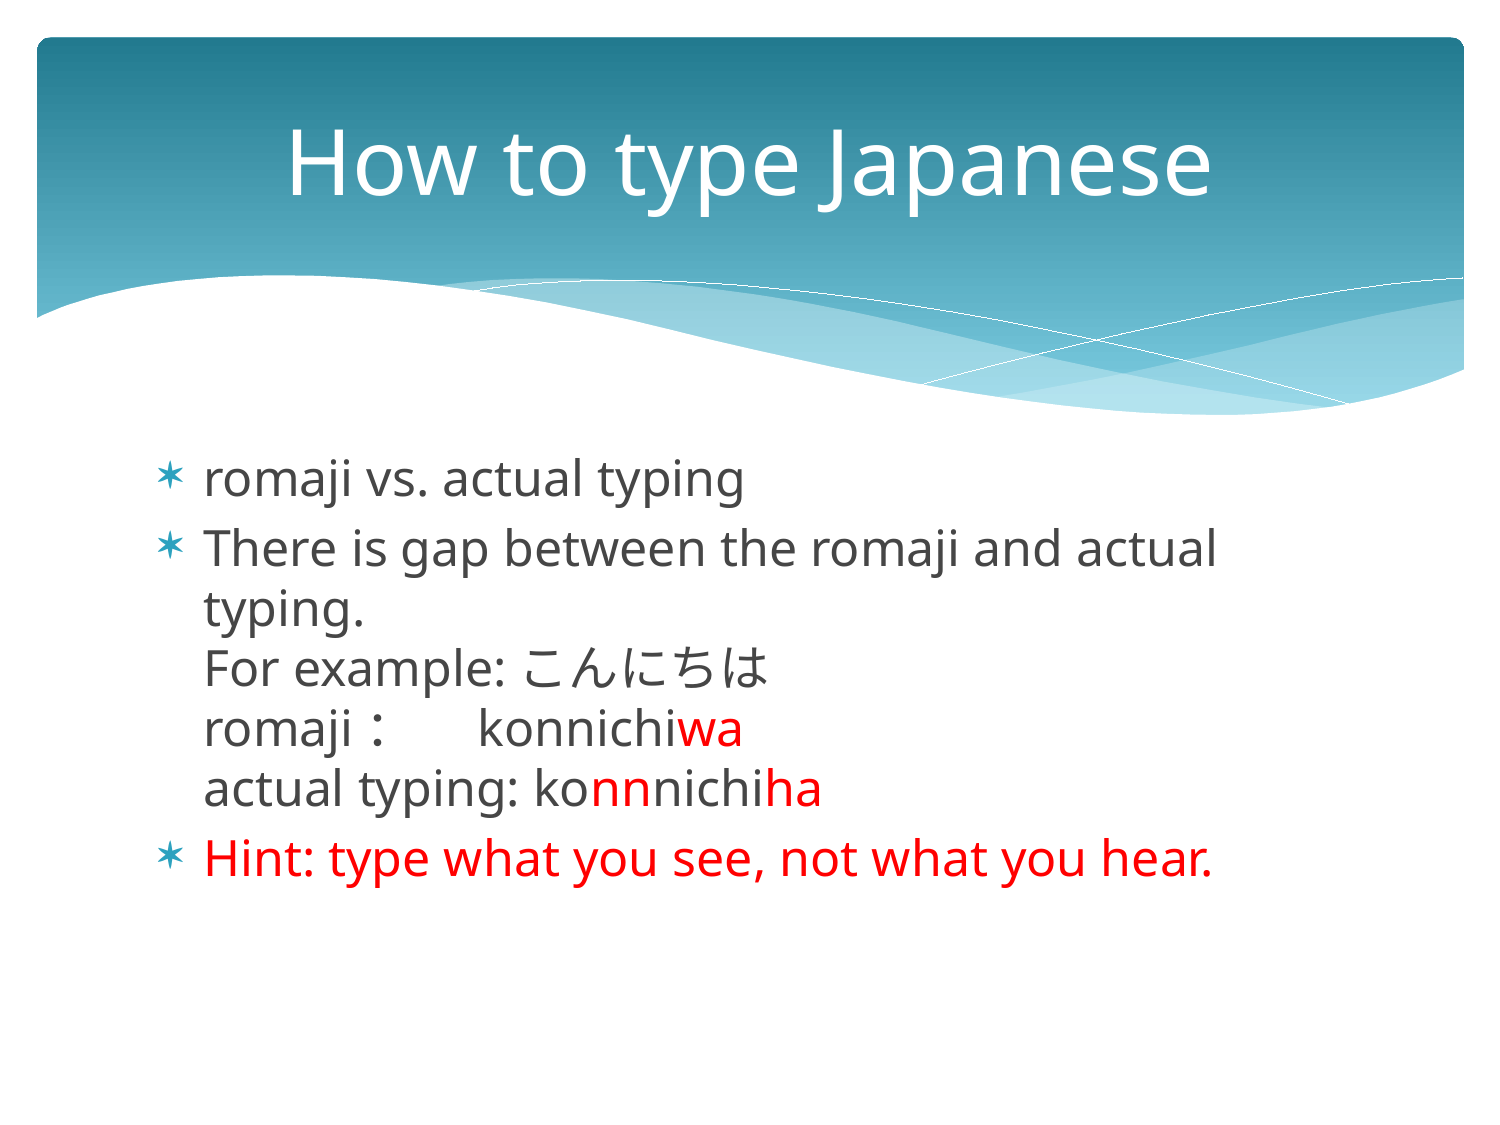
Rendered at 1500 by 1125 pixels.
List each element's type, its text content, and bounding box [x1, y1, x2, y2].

list romaji vs. actual typing There is gap between the romaji and actual typing. For example:こんにちは romaji： konnichiwa actual typing: konnnichiha Hint: type what you see, not what you hear. [143, 438, 1359, 1005]
title How to type Japanese [75, 55, 1425, 261]
